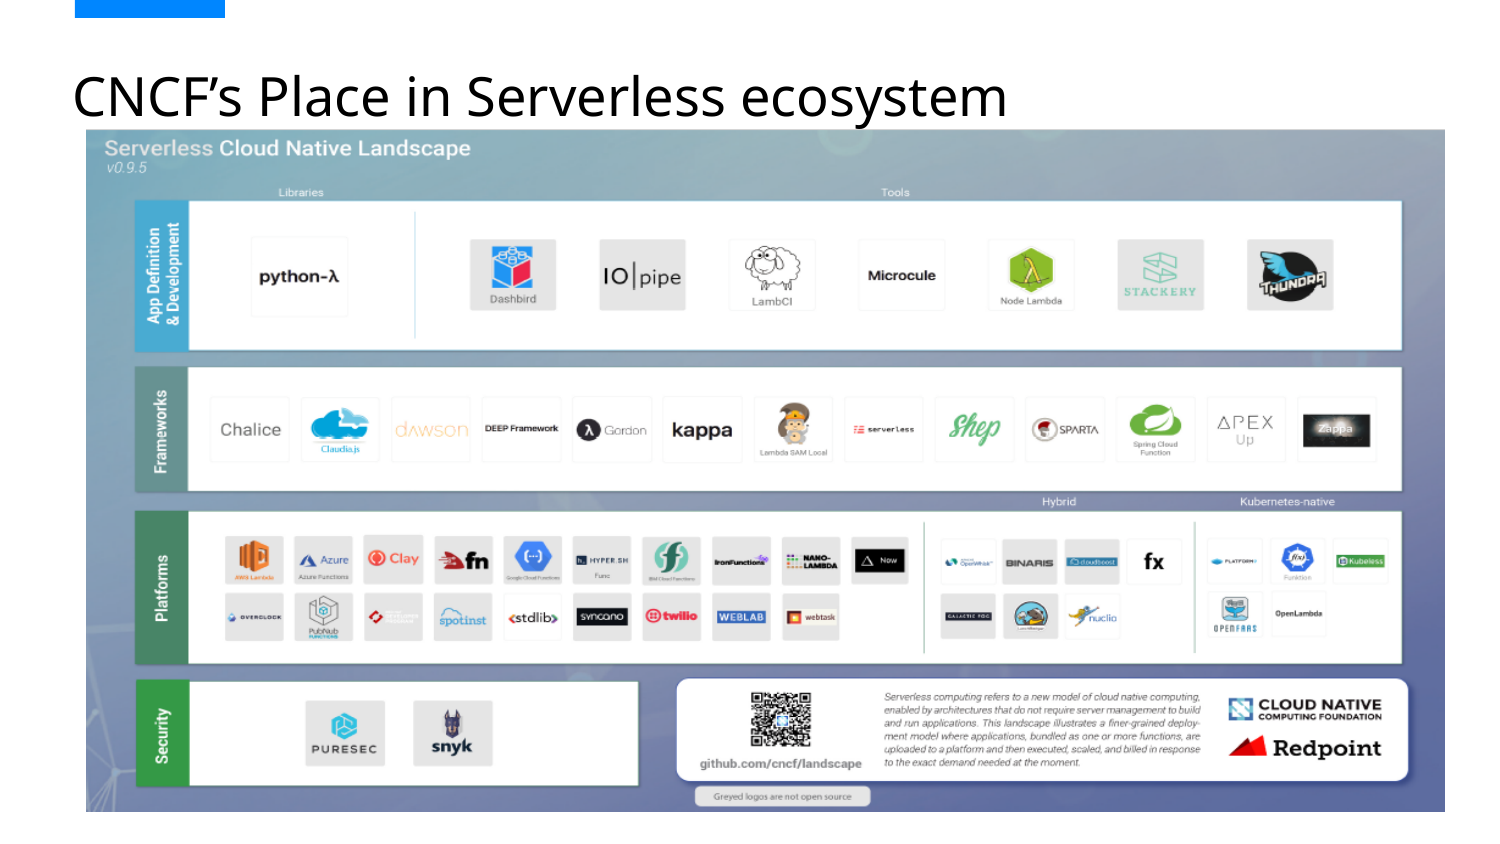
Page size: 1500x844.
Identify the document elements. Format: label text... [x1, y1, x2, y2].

text_box [74, 0, 225, 18]
title CNCF’s Place in Serverless ecosystem [57, 47, 1454, 142]
picture [85, 128, 1445, 812]
